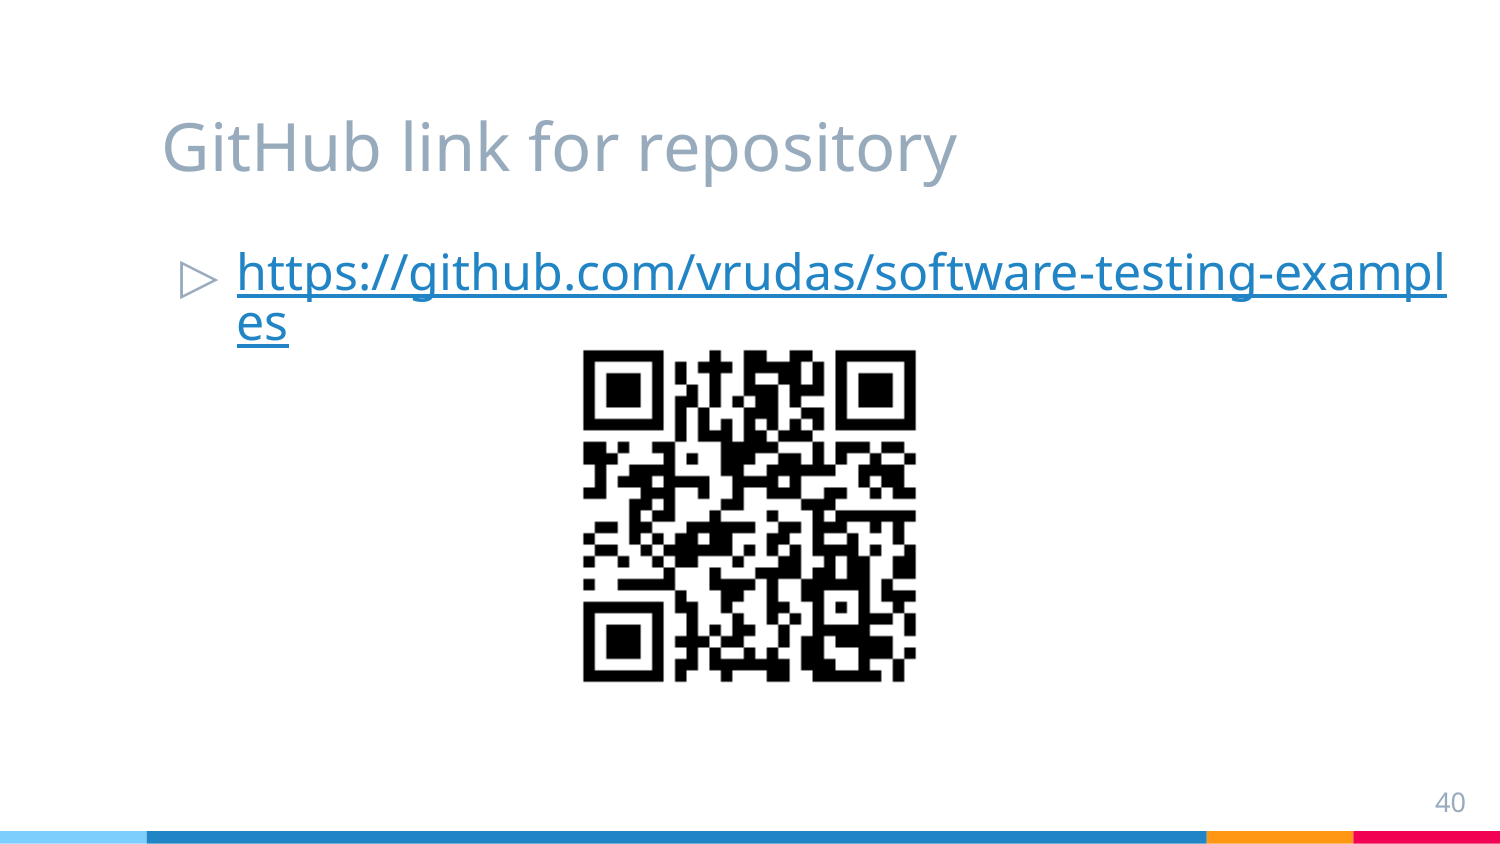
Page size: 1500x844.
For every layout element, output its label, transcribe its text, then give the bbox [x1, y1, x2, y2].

slide_number 40 [1391, 770, 1482, 822]
title GitHub link for repository [146, 58, 1207, 200]
picture [559, 326, 941, 708]
list https://github.com/vrudas/software-testing-examples [146, 225, 1467, 809]
